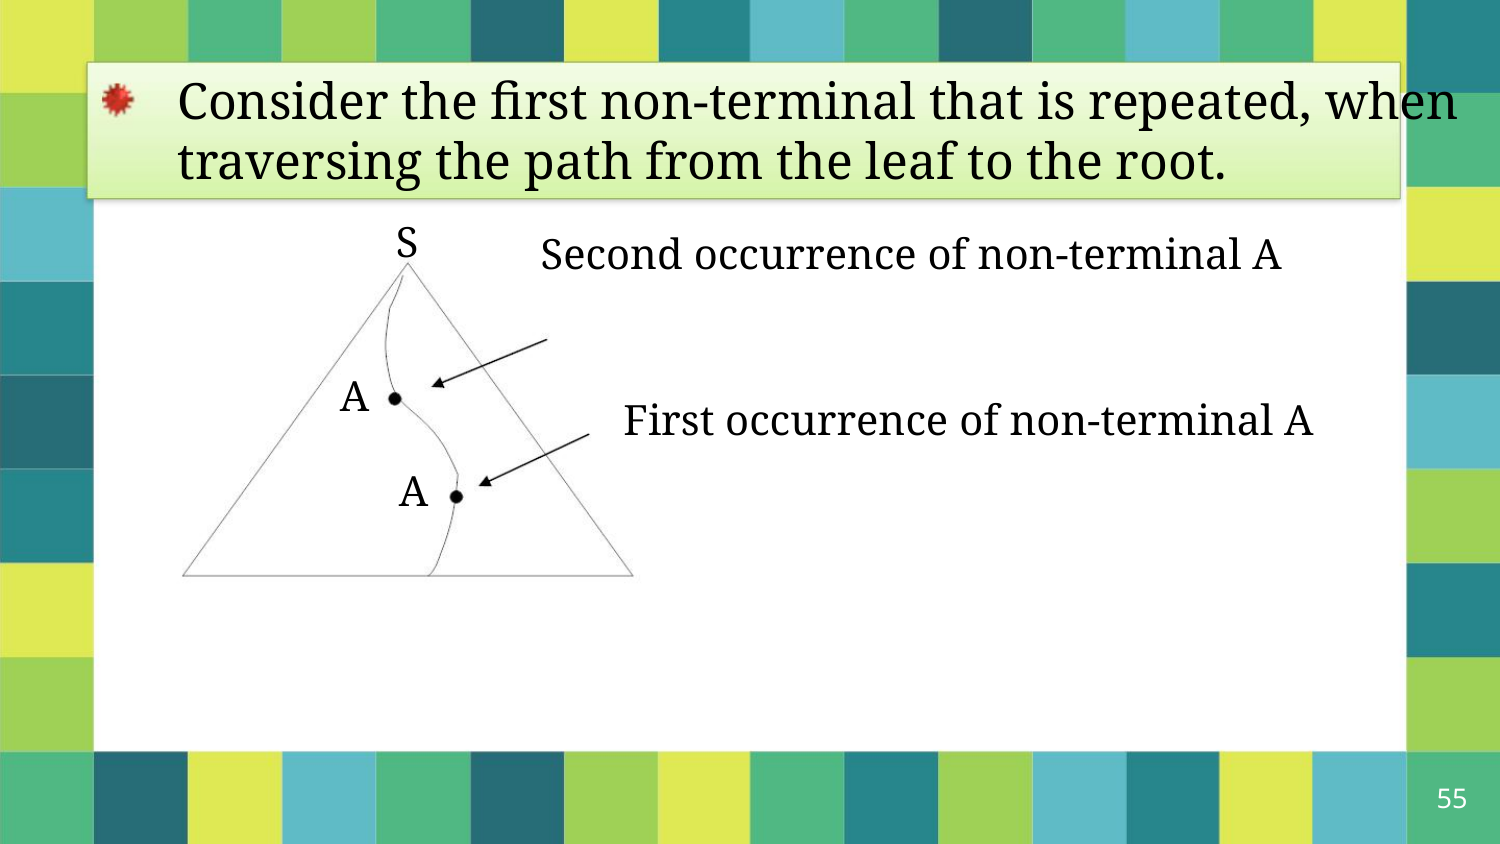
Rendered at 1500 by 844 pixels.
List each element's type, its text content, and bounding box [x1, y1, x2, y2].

text_box [0, 0, 1500, 844]
text_box A [339, 372, 431, 420]
text_box S [395, 218, 482, 267]
text_box A [398, 466, 490, 515]
text_box Second occurrence of non-terminal A [540, 230, 1330, 279]
text_box Consider the first non-terminal that is repeated, when traversing the path from the leaf to the root. [177, 72, 1500, 190]
text_box First occurrence of non-terminal A [623, 396, 1359, 444]
text_box 55 [1436, 777, 1500, 815]
